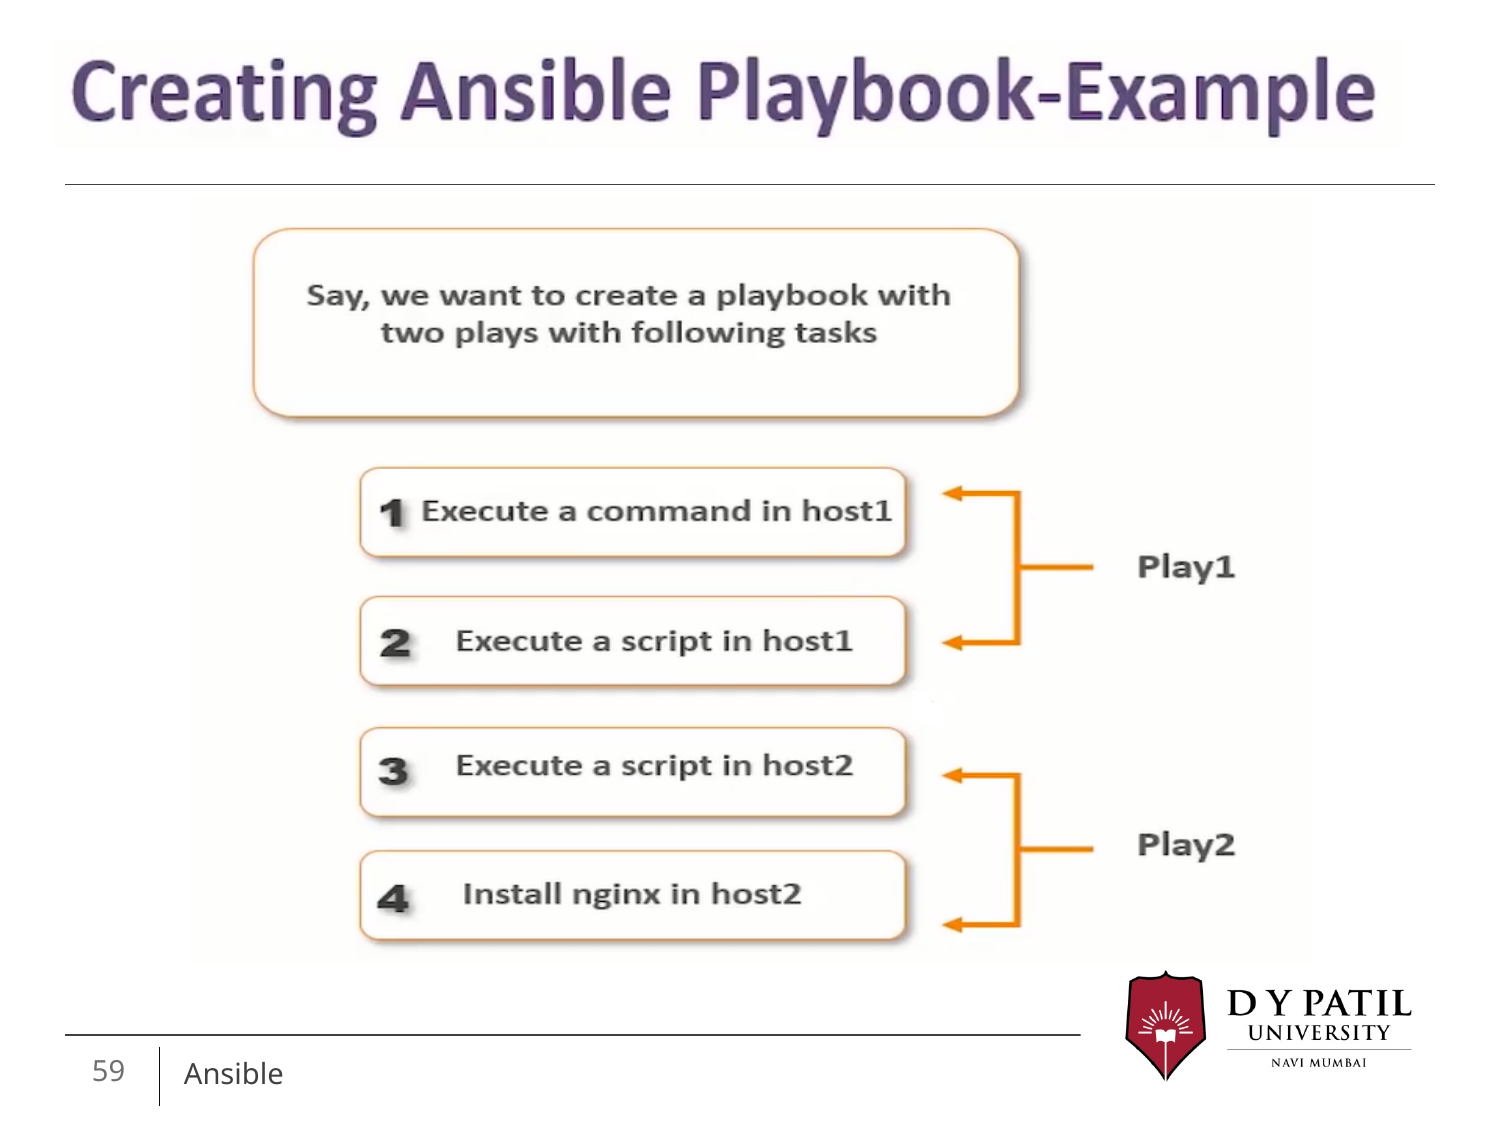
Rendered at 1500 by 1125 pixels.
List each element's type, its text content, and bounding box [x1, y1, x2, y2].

footer Ansible [168, 1042, 644, 1103]
picture [52, 42, 1404, 150]
picture [187, 196, 1500, 1125]
slide_number 59 [76, 1042, 155, 1103]
